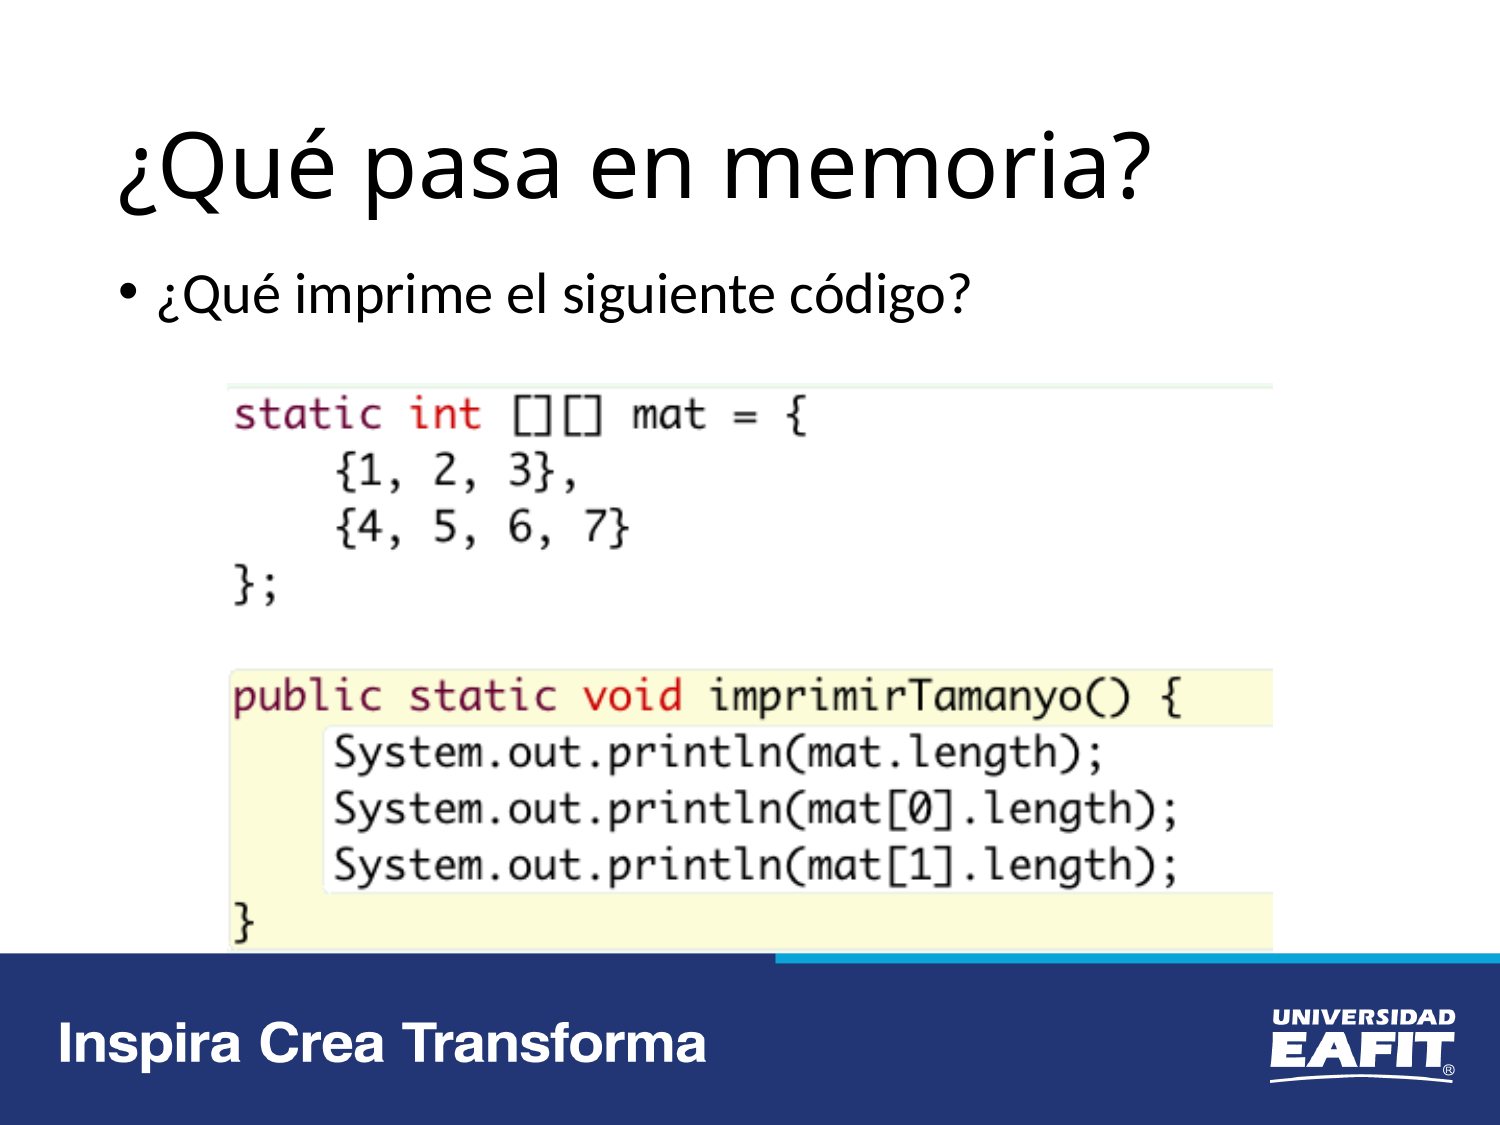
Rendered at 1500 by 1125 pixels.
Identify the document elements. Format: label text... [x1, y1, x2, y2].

picture [227, 383, 1273, 953]
title ¿Qué pasa en memoria? [103, 59, 1397, 255]
picture [0, 0, 1500, 1125]
list ¿Qué imprime el siguiente código? [103, 255, 1397, 970]
